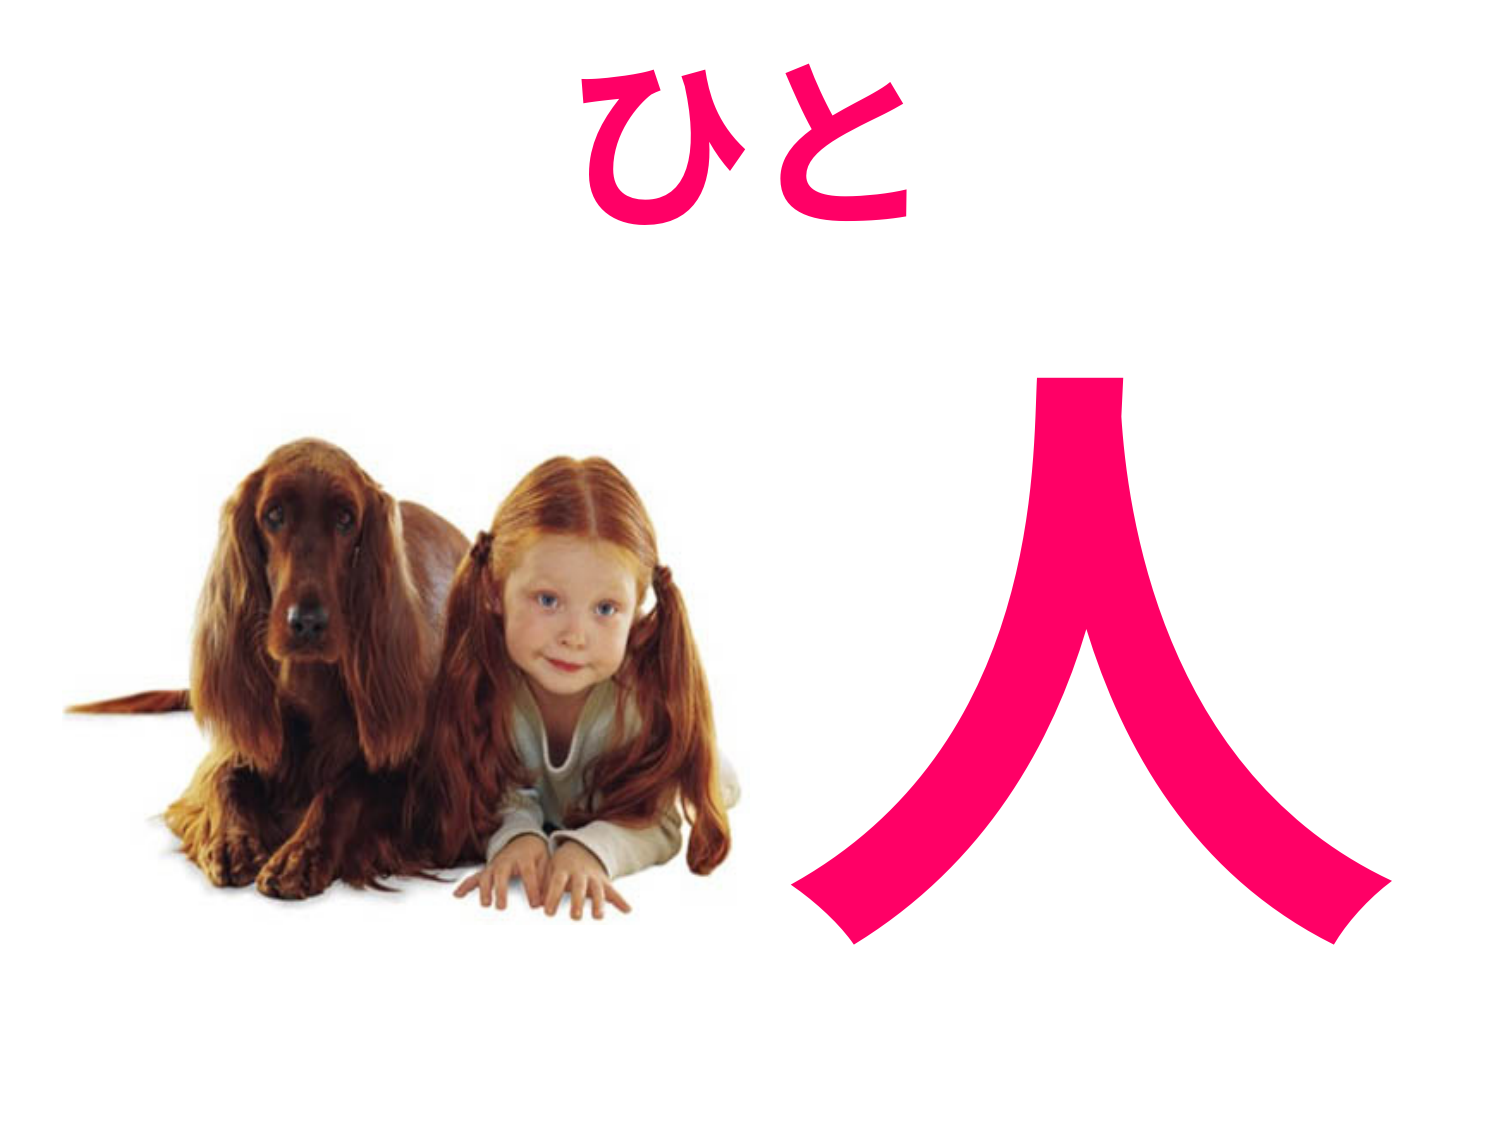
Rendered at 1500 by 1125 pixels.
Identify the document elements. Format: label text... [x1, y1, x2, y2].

list 人 [762, 262, 1425, 1005]
title ひと [75, 45, 1425, 233]
picture [62, 399, 751, 926]
